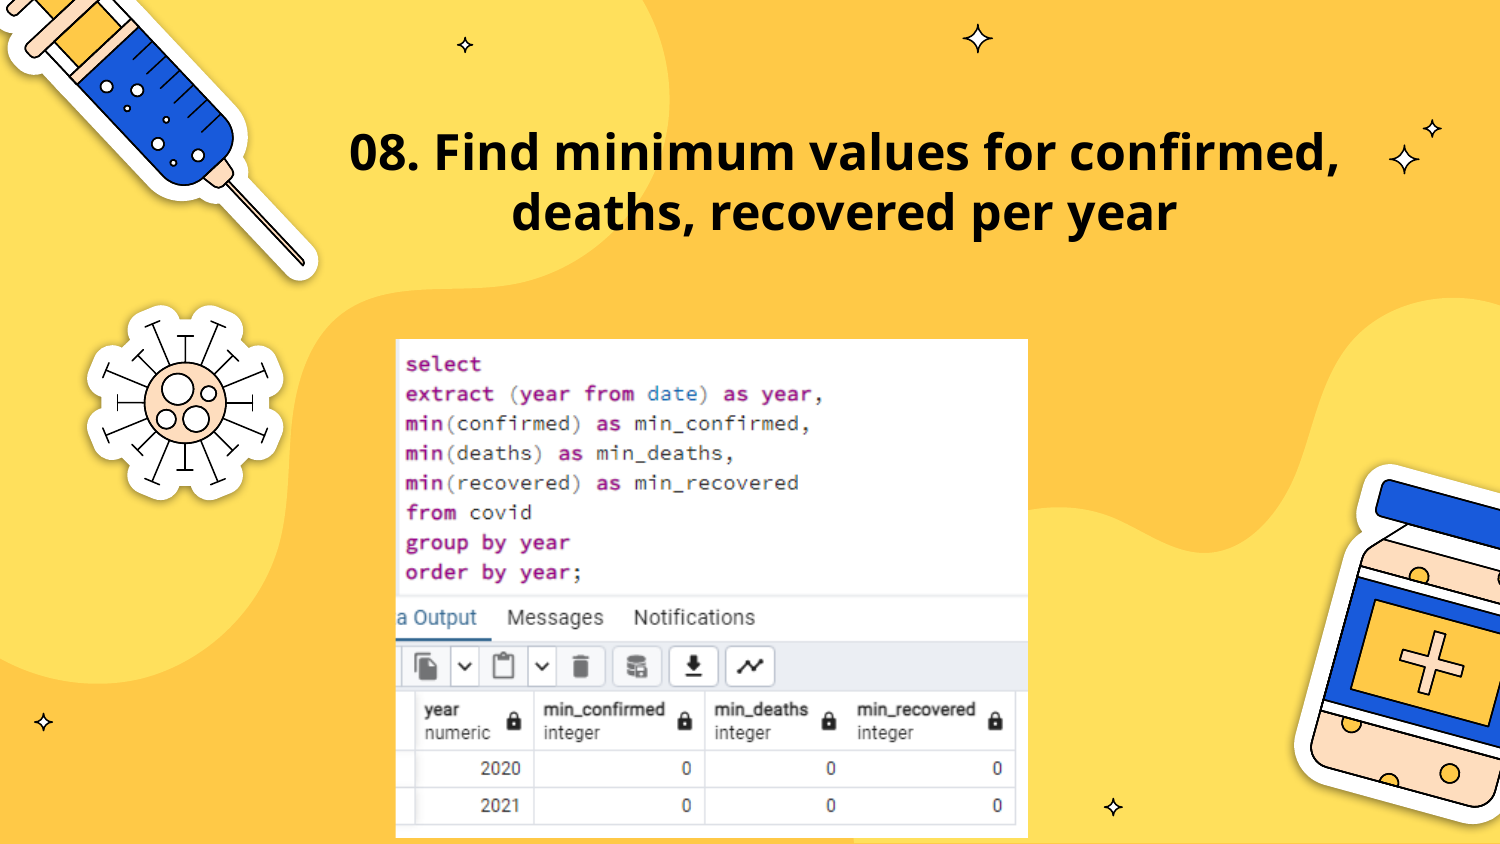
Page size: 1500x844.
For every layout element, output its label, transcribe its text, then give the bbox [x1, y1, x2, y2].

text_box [14, 0, 307, 291]
picture [395, 339, 1029, 838]
title 08. Find minimum values for confirmed, deaths, recovered per year [340, 99, 1351, 261]
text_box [84, 304, 287, 501]
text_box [1293, 463, 1500, 825]
